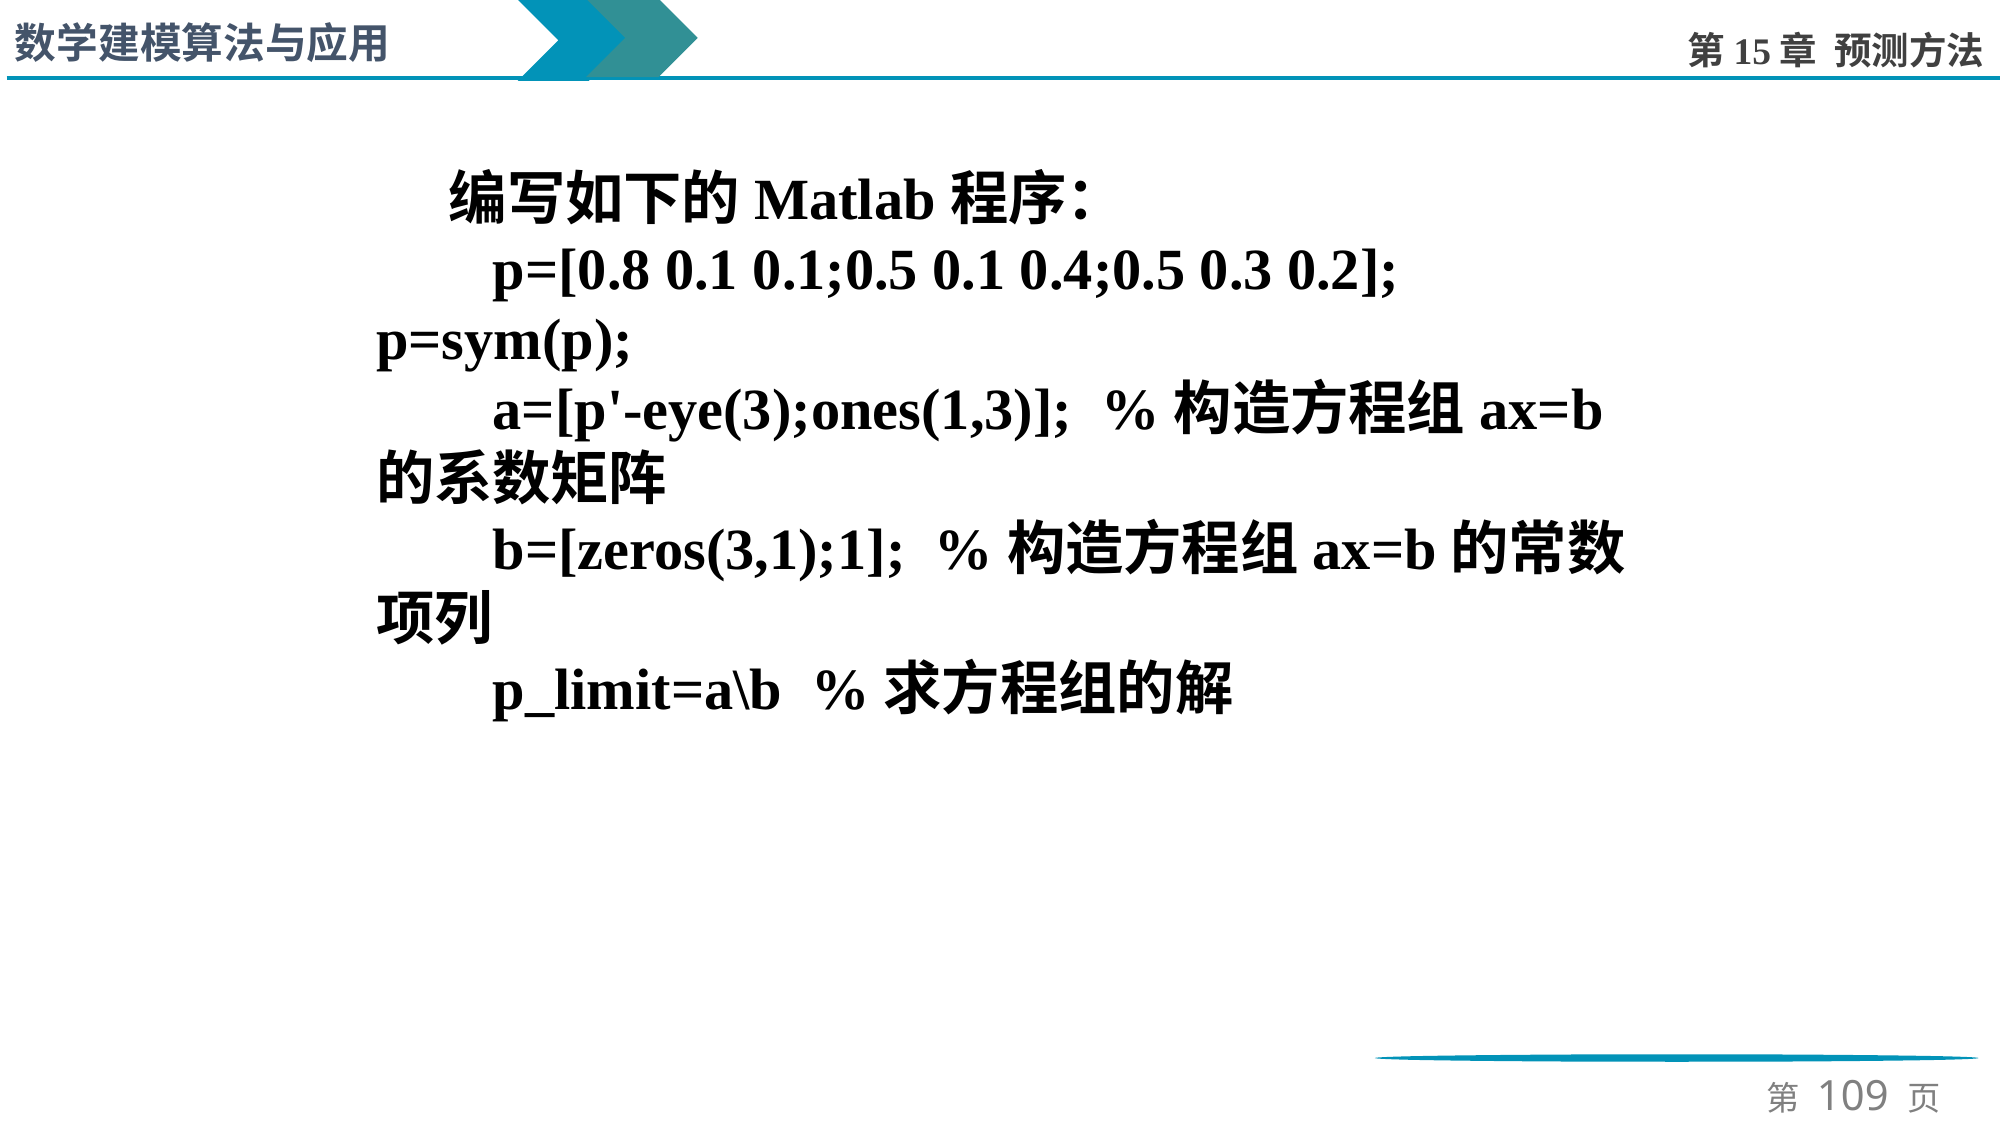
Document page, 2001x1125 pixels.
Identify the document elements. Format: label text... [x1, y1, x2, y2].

text_box 编写如下的Matlab程序： p=[0.8 0.1 0.1;0.5 0.1 0.4;0.5 0.3 0.2]; p=sym(p); a=[p'-eye(3);ones(1,3)]; %构造方程组ax=b的系数矩阵 b=[zeros(3,1);1]; %构造方程组ax=b的常数项列 p_limit=a\b %求方程组的解 [317, 153, 1643, 729]
